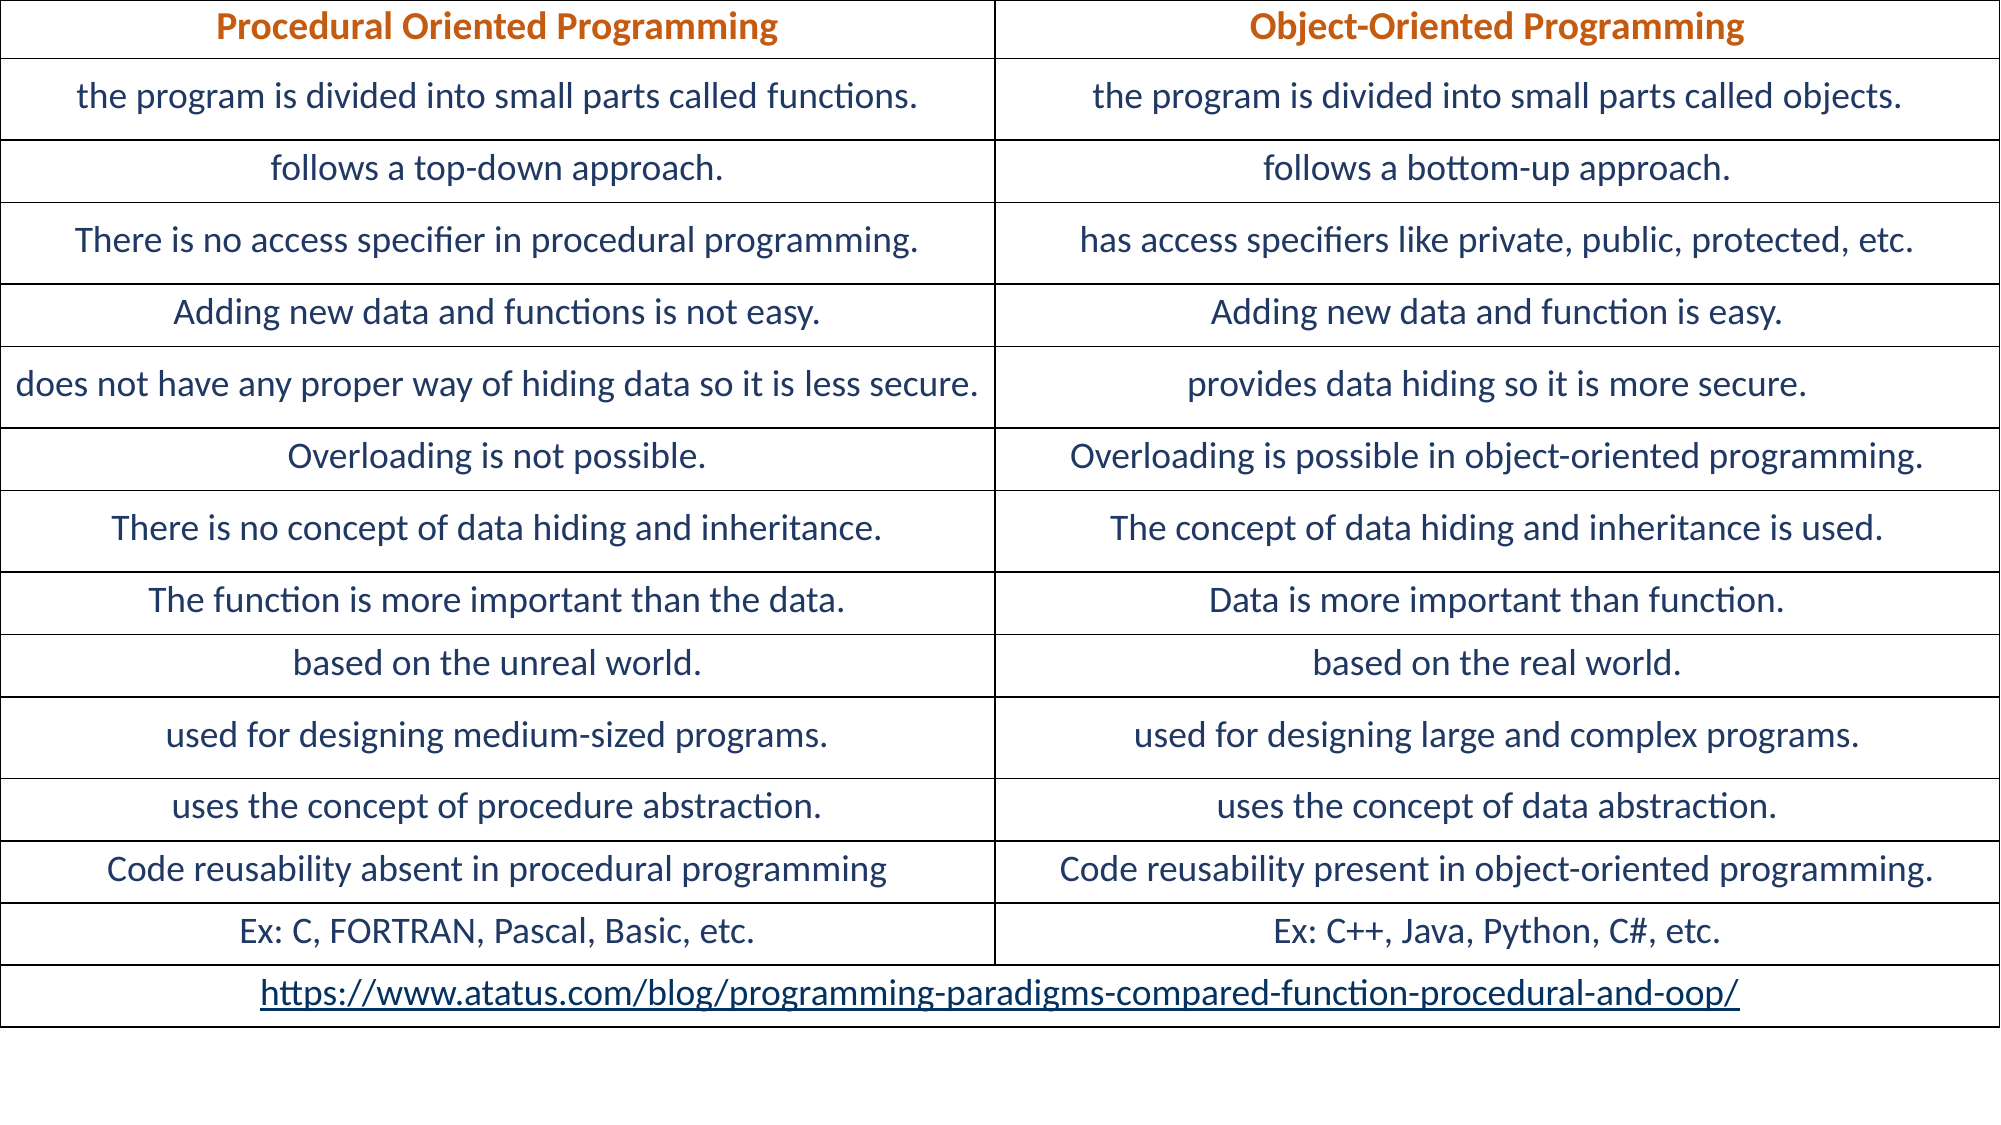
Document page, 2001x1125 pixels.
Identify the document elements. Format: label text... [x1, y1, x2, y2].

table_cell the program is divided into small parts called objects. [996, 59, 1999, 139]
table_cell Code reusability present in object-oriented programming. [996, 842, 1999, 902]
table_header Procedural Oriented Programming [1, 1, 994, 58]
table_cell does not have any proper way of hiding data so it is less secure. [1, 347, 994, 427]
table_cell the program is divided into small parts called functions. [1, 59, 994, 139]
table_cell https://www.atatus.com/blog/programming-paradigms-compared-function-procedural-and-oop/ [1, 966, 1999, 1026]
table_cell Overloading is possible in object-oriented programming. [996, 429, 1999, 490]
table_cell Data is more important than function. [996, 573, 1999, 634]
table_cell Code reusability absent in procedural programming [1, 842, 994, 902]
table_cell There is no access specifier in procedural programming. [1, 203, 994, 283]
table_cell provides data hiding so it is more secure. [996, 347, 1999, 427]
table_cell There is no concept of data hiding and inheritance. [1, 491, 994, 571]
table_cell Ex: C, FORTRAN, Pascal, Basic, etc. [1, 904, 994, 964]
table_cell used for designing medium-sized programs. [1, 698, 994, 778]
table_header Object-Oriented Programming [996, 1, 1999, 58]
table_cell based on the unreal world. [1, 635, 994, 696]
table_cell follows a top-down approach. [1, 141, 994, 202]
table_cell uses the concept of data abstraction. [996, 779, 1999, 840]
table_cell Overloading is not possible. [1, 429, 994, 490]
table_cell follows a bottom-up approach. [996, 141, 1999, 202]
table_cell based on the real world. [996, 635, 1999, 696]
table_cell has access specifiers like private, public, protected, etc. [996, 203, 1999, 283]
table_cell Adding new data and functions is not easy. [1, 285, 994, 346]
table_cell used for designing large and complex programs. [996, 698, 1999, 778]
table_cell uses the concept of procedure abstraction. [1, 779, 994, 840]
table_cell Adding new data and function is easy. [996, 285, 1999, 346]
table_cell The function is more important than the data. [1, 573, 994, 634]
table_cell Ex: C++, Java, Python, C#, etc. [996, 904, 1999, 964]
table_cell The concept of data hiding and inheritance is used. [996, 491, 1999, 571]
